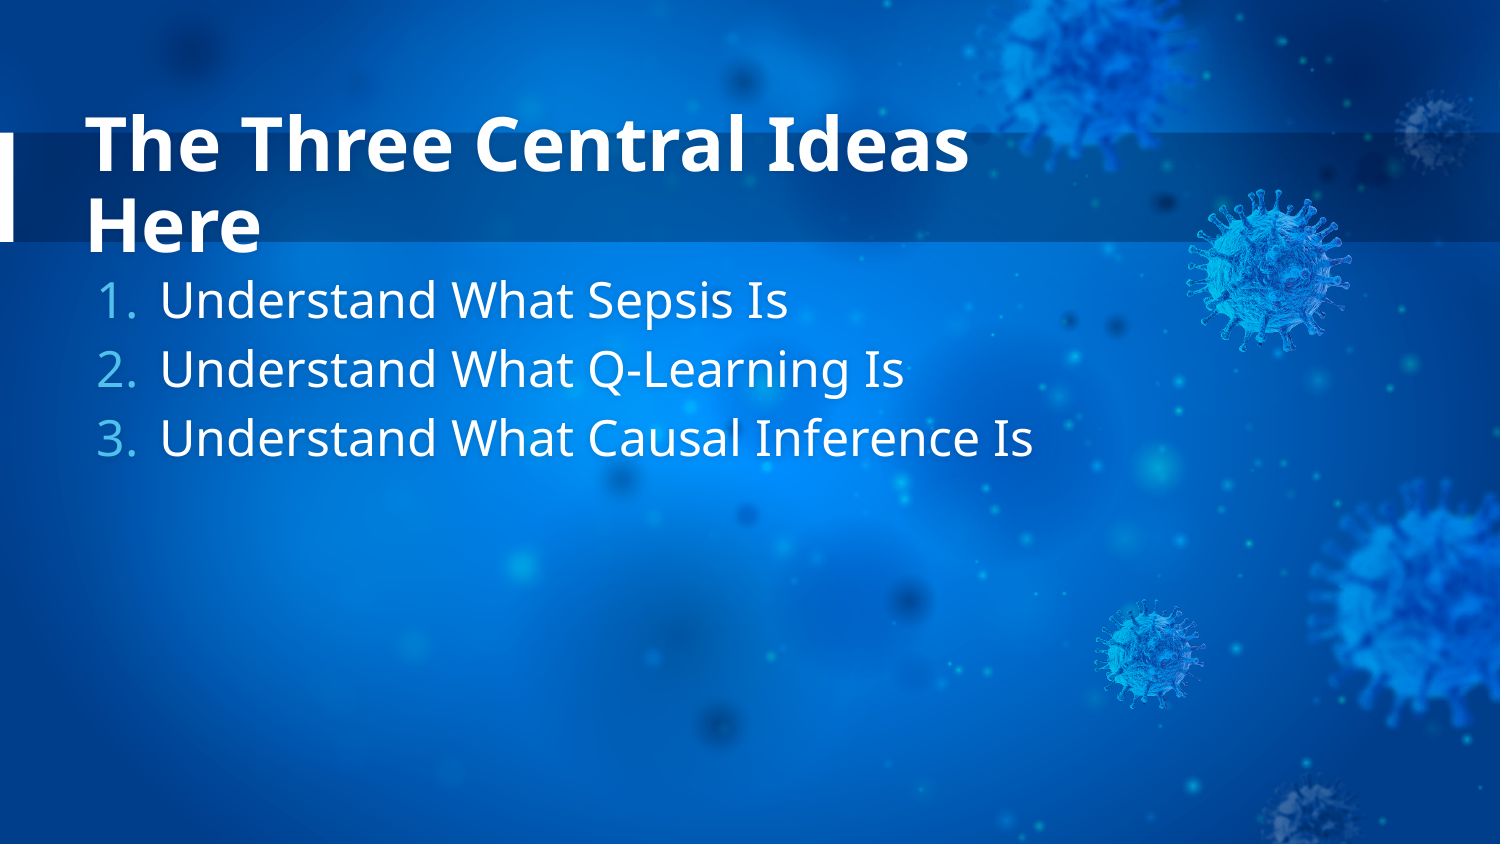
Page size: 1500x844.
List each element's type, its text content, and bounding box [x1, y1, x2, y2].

title The Three Central Ideas Here [84, 132, 1130, 242]
list Understand What Sepsis Is Understand What Q-Learning Is Understand What Causal Inference Is [84, 259, 1130, 734]
picture [0, 0, 1500, 844]
